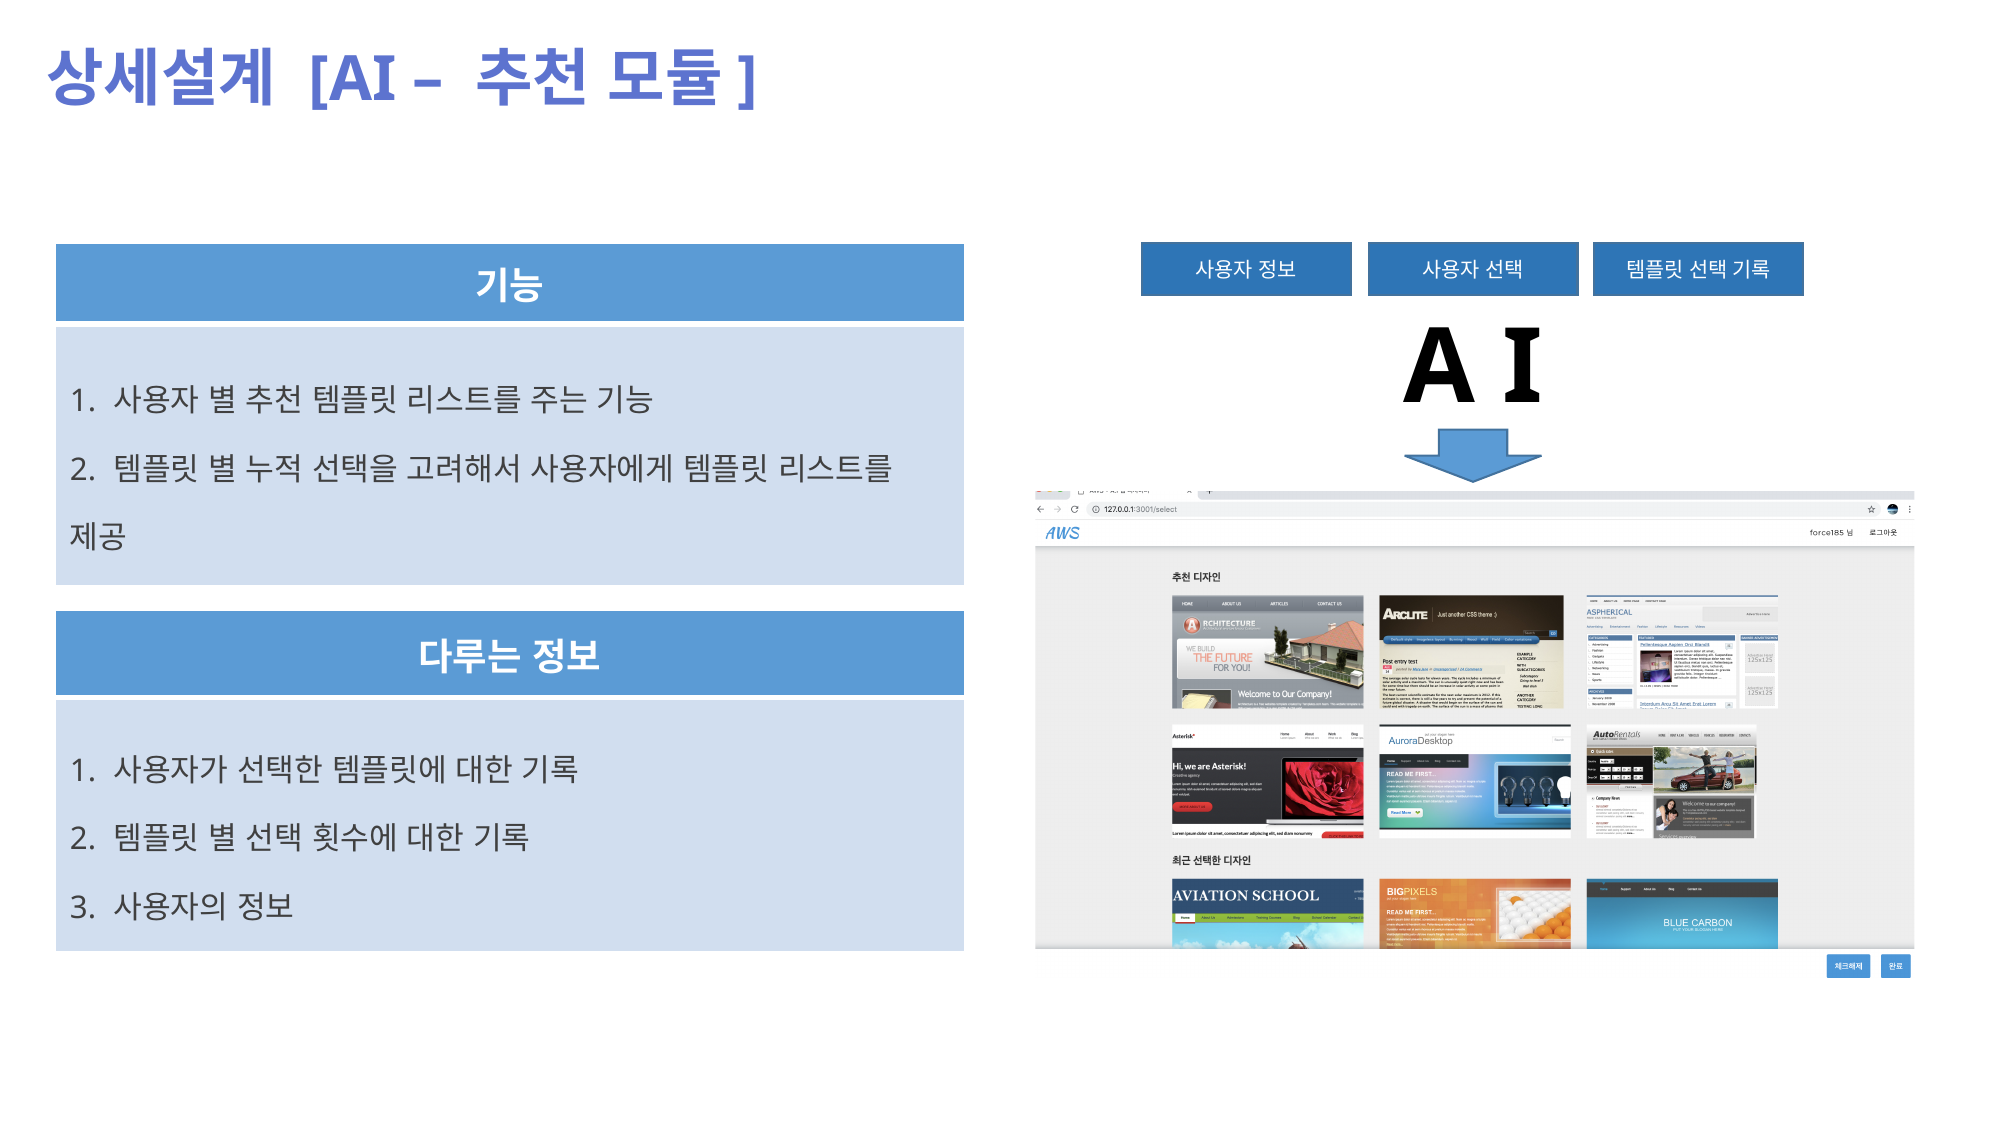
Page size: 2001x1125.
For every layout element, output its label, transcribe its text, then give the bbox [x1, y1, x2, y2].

text_box 템플릿 선택 기록 [1593, 242, 1804, 296]
picture [1035, 491, 1915, 978]
text_box A I [1388, 290, 1558, 431]
table_header 다루는 정보 [56, 611, 964, 695]
text_box 사용자 정보 [1141, 242, 1352, 296]
text_box [1404, 428, 1542, 483]
table_cell 1. 사용자 별 추천 템플릿 리스트를 주는 기능 2. 템플릿 별 누적 선택을 고려해서 사용자에게 템플릿 리스트를 제공 [56, 327, 964, 585]
table_cell 1. 사용자가 선택한 템플릿에 대한 기록 2. 템플릿 별 선택 횟수에 대한 기록 3. 사용자의 정보 [56, 700, 964, 951]
text_box 상세설계 [AI – 추천 모듈] [31, 30, 1107, 121]
table_header 기능 [56, 244, 964, 321]
text_box 사용자 선택 [1368, 242, 1579, 296]
